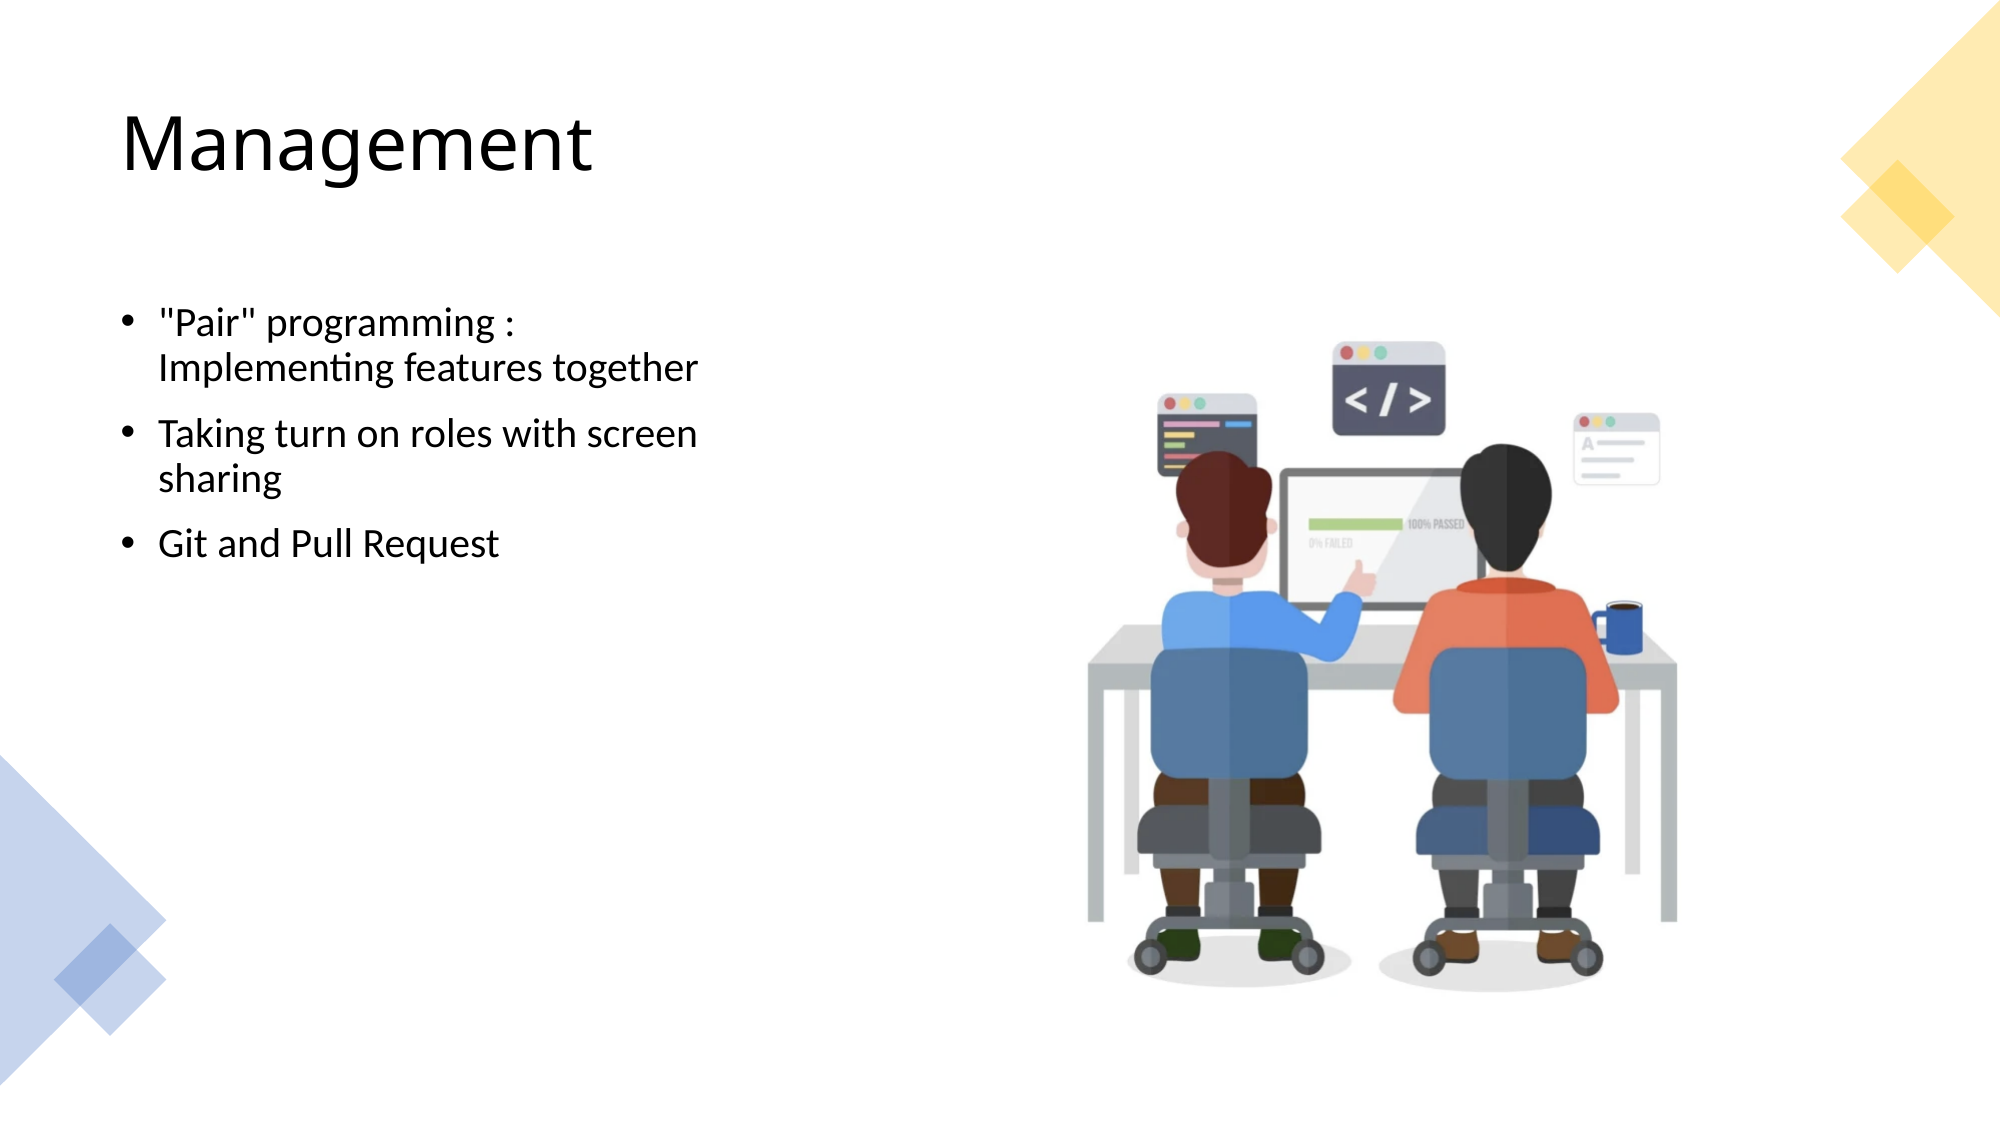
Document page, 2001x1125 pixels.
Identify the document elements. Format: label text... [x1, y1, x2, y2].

title Management [105, 52, 1840, 240]
list "Pair" programming : Implementing features together Taking turn on roles with screen sharing Git and Pull Request [105, 292, 763, 1014]
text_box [0, 754, 167, 1086]
picture [1041, 292, 1722, 1008]
text_box [0, 0, 2000, 1125]
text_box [1840, 0, 2000, 318]
